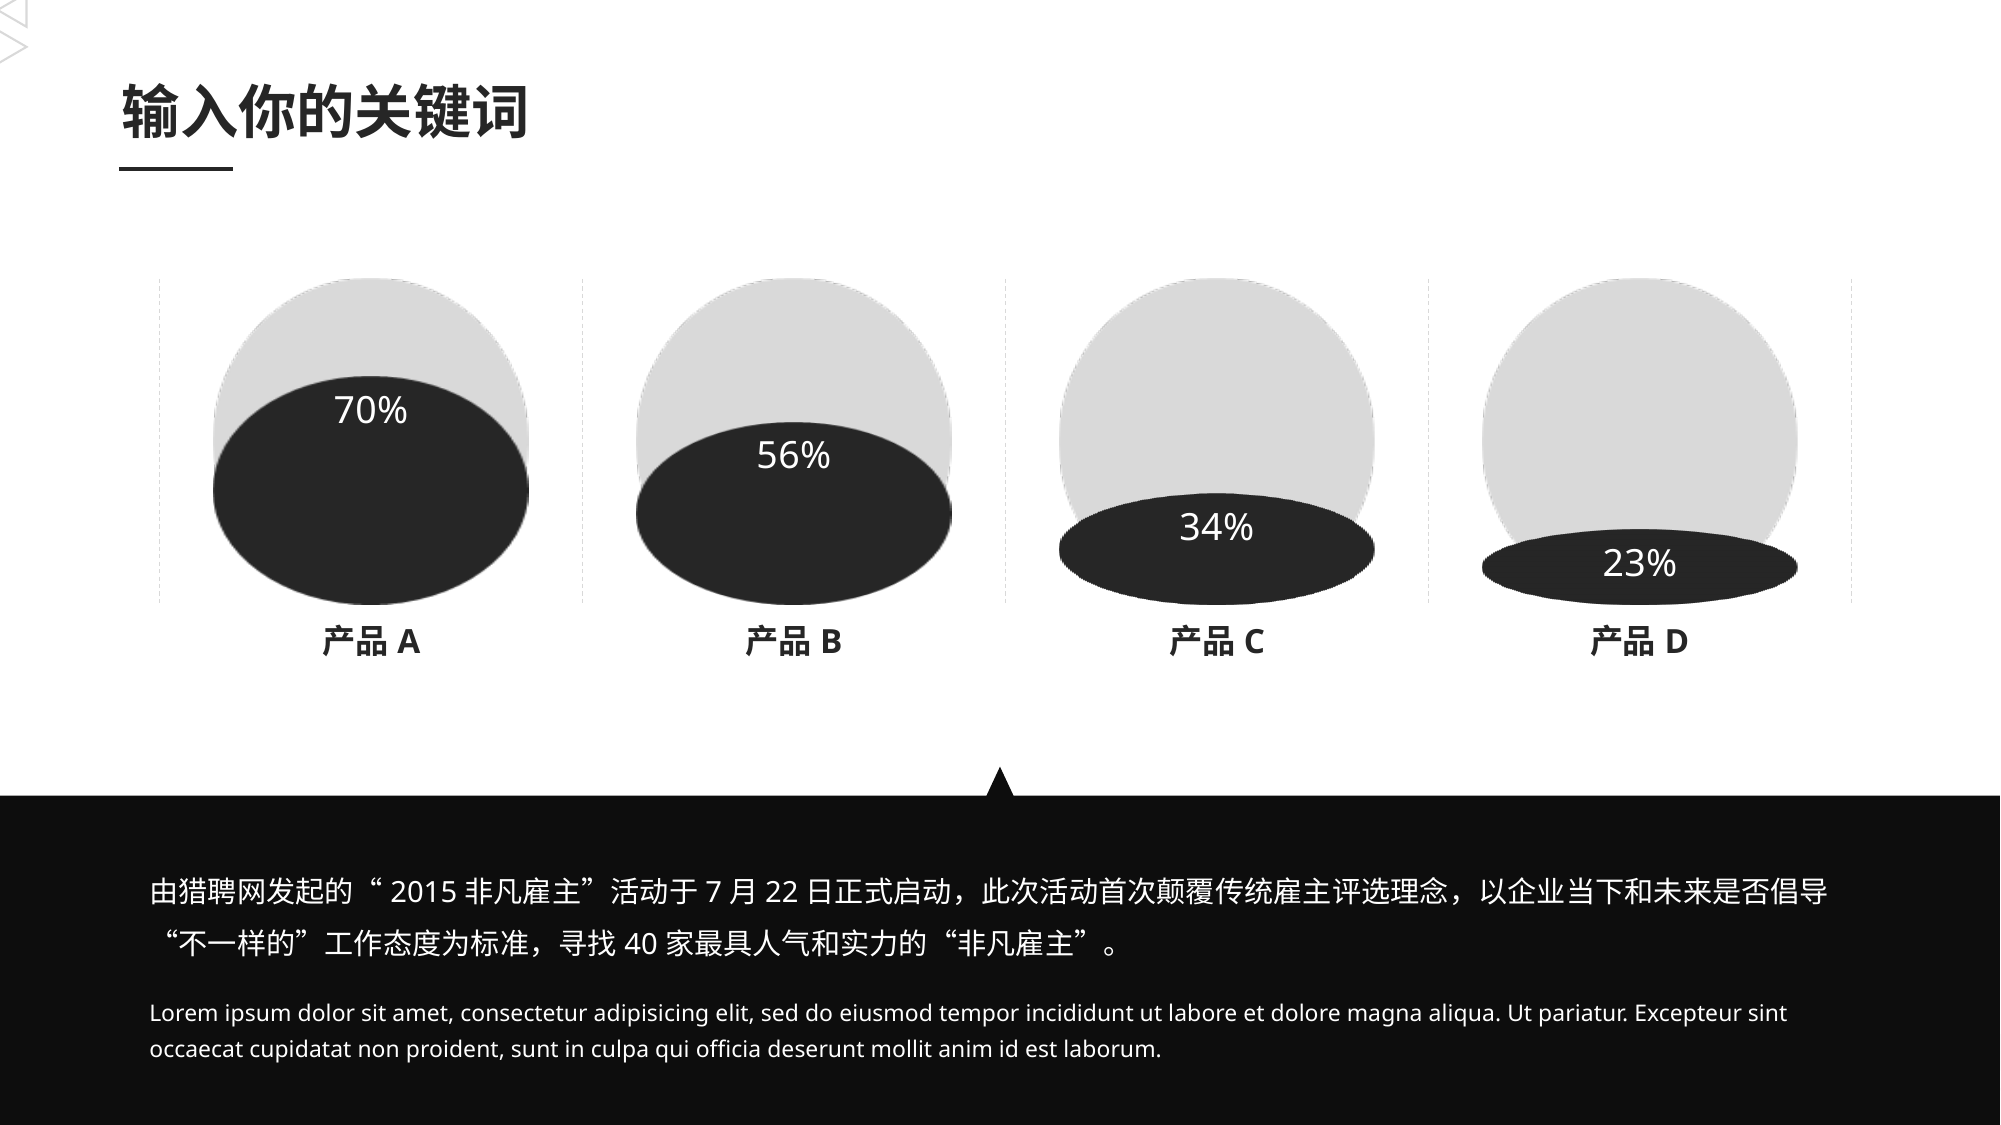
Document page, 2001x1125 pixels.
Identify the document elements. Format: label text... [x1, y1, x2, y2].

chart [118, 257, 1881, 699]
list 输入你的关键词 [107, 74, 1752, 155]
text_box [0, 766, 2000, 1125]
